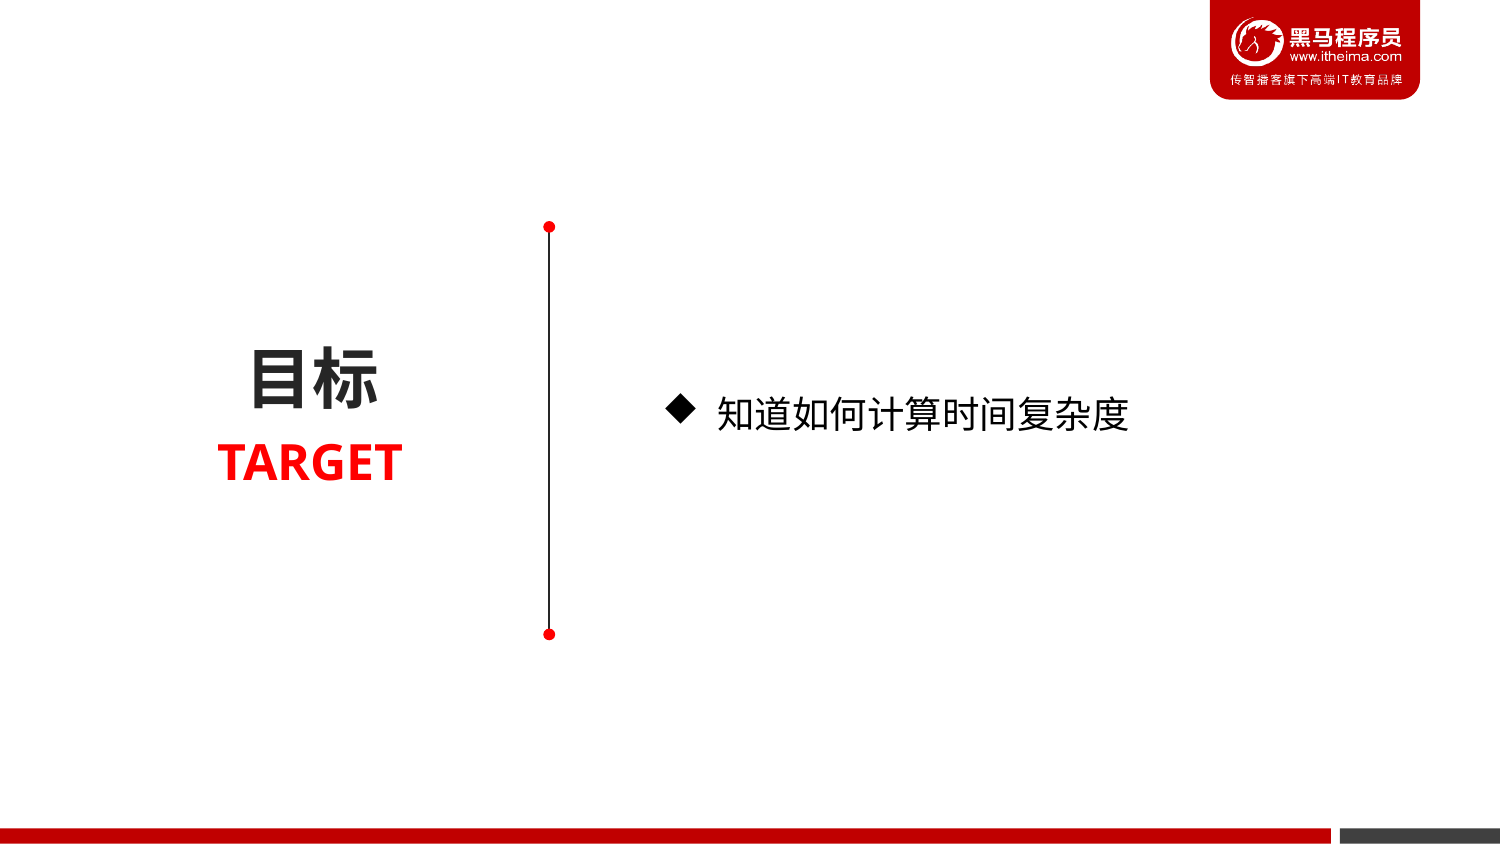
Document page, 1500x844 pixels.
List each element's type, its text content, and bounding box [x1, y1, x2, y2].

text_box 知道如何计算时间复杂度 [647, 338, 1145, 444]
text_box [541, 219, 558, 234]
picture [1212, 8, 1421, 94]
text_box TARGET [206, 422, 544, 507]
text_box 目标 [171, 315, 454, 449]
text_box [541, 628, 558, 643]
